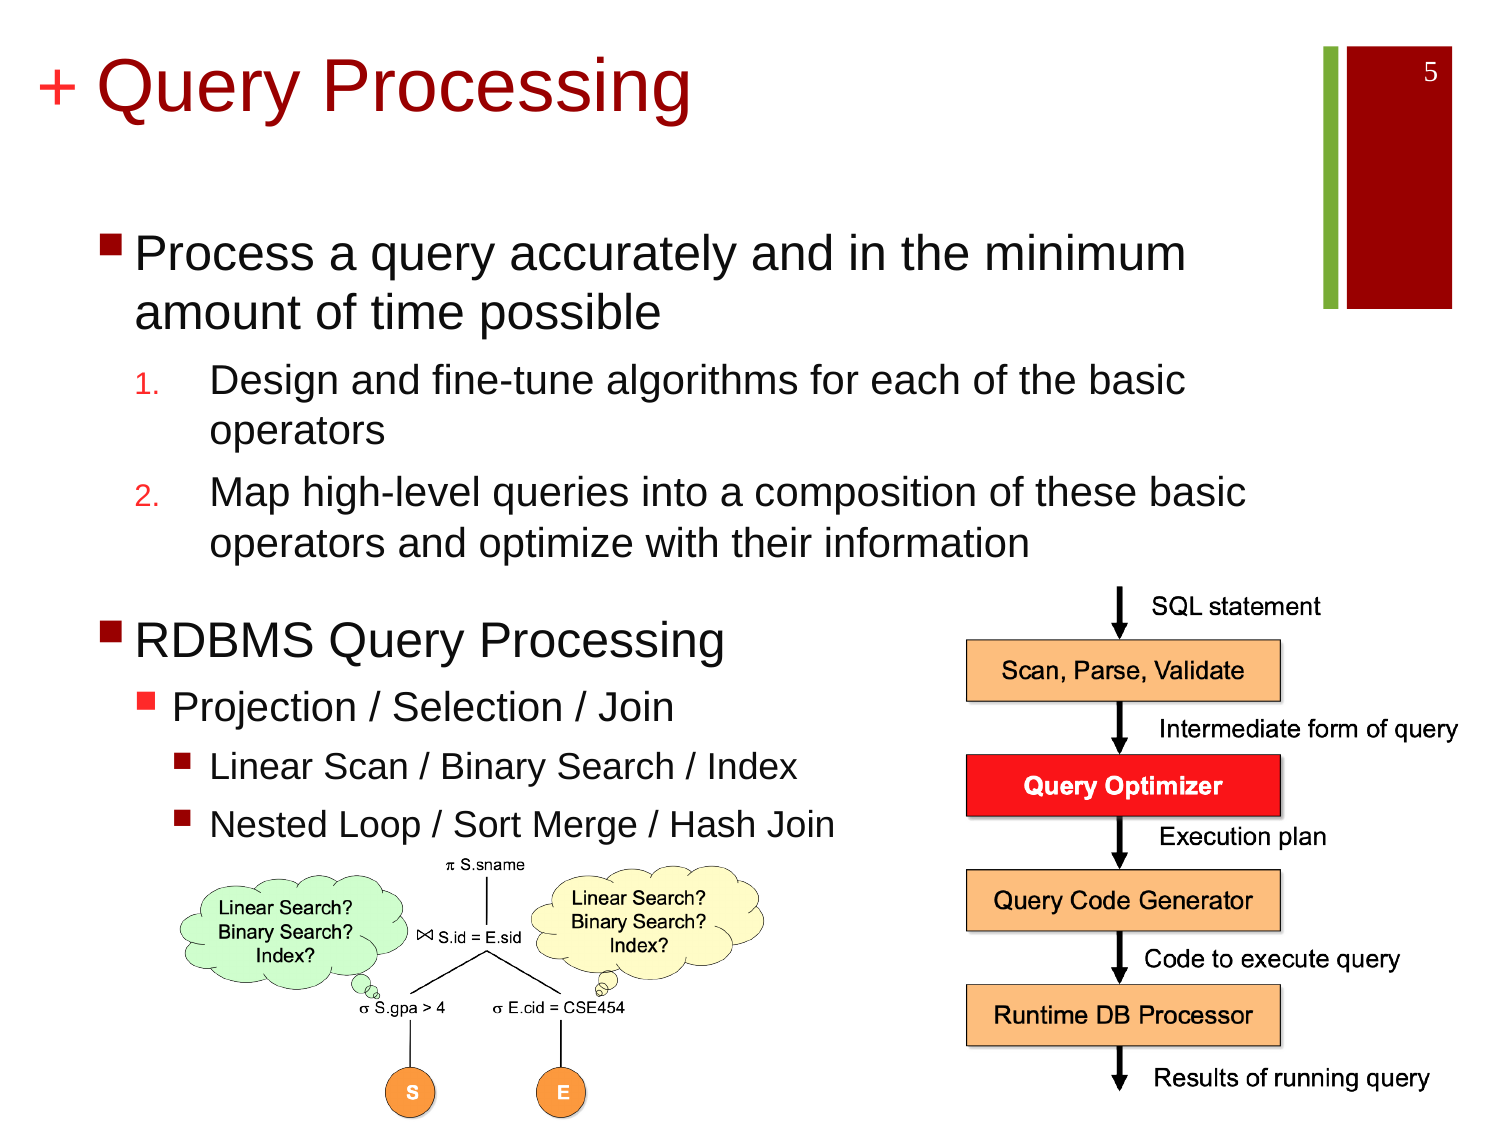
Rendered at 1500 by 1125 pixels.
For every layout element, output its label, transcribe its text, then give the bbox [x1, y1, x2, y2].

title Query Processing [81, 29, 1322, 212]
slide_number 5 [1362, 39, 1454, 100]
picture [948, 583, 1472, 1097]
picture [175, 847, 767, 1125]
list Process a query accurately and in the minimum amount of time possible Design and fine-tune algorithms for each of the basic operators Map high-level queries into a composition of these basic operators and optimize with their information RDBMS Query Processing Projection / Selection / Join Linear Scan / Binary Search / Index Nested Loop / Sort Merge / Hash Join [81, 212, 1363, 1025]
